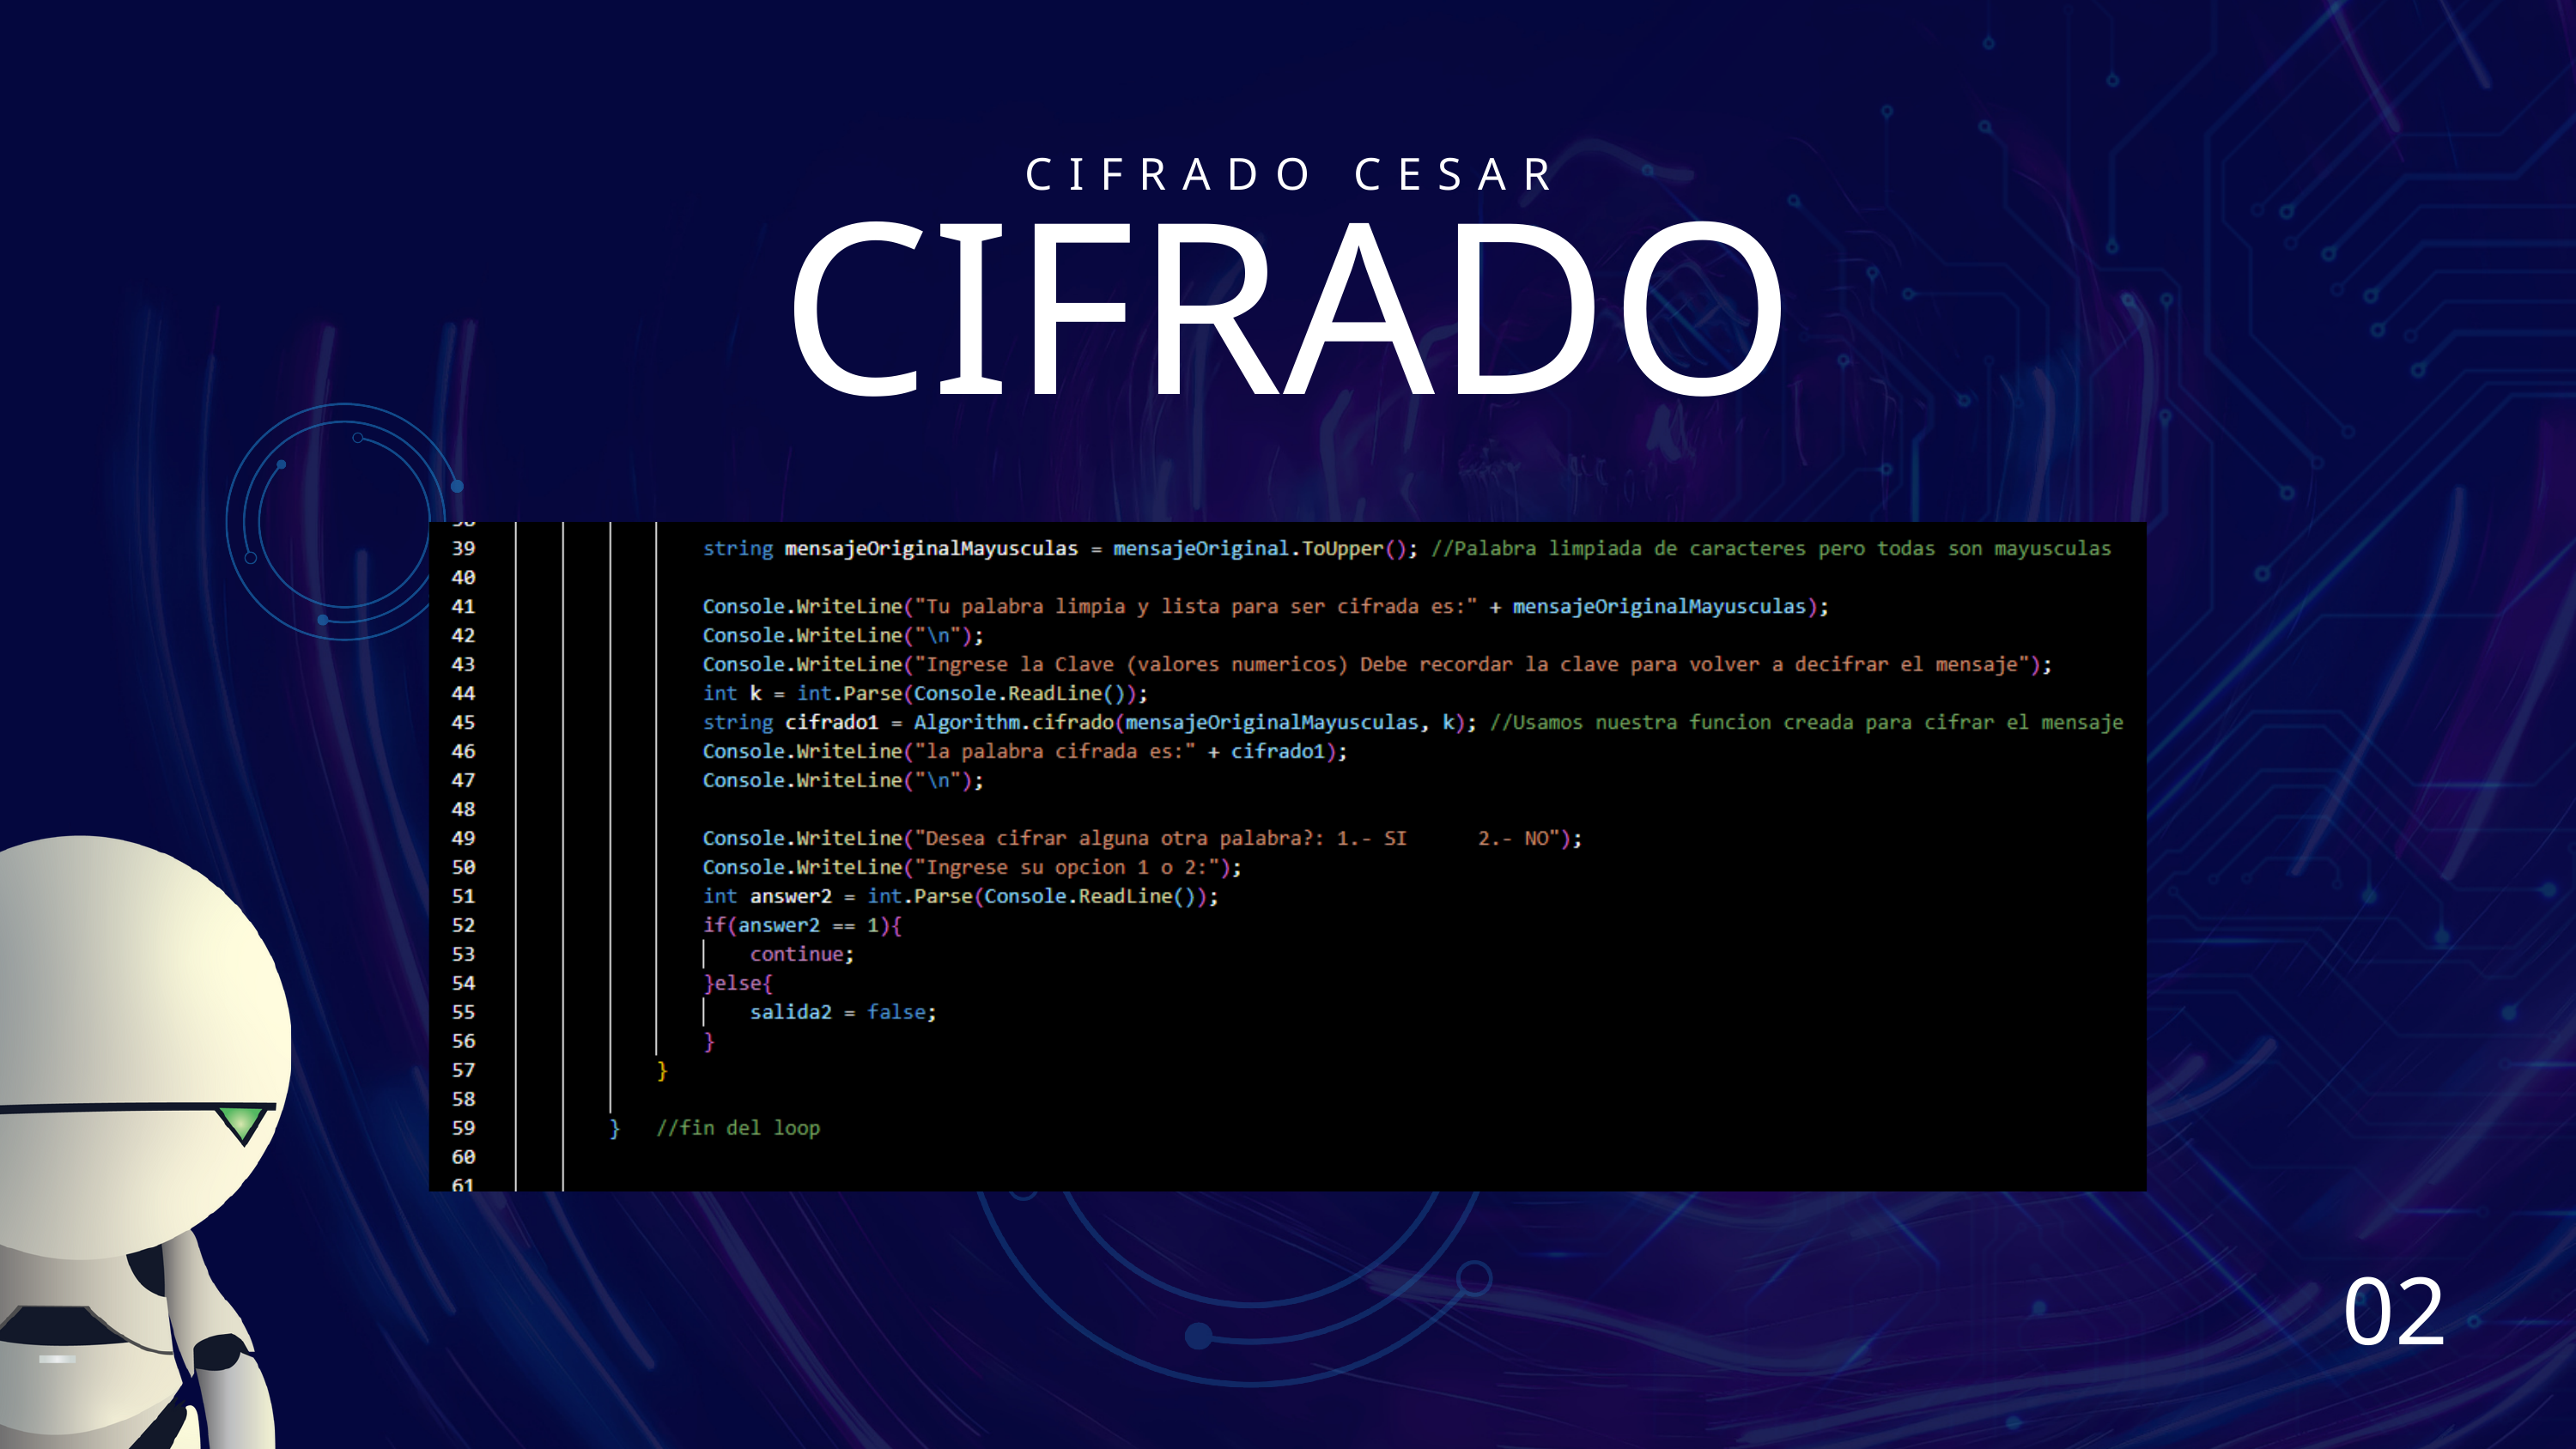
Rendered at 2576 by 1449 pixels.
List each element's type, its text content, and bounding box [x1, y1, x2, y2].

text_box [428, 522, 2148, 1191]
text_box [1470, 0, 2576, 1436]
text_box [961, 1191, 1543, 1388]
text_box [0, 835, 292, 1449]
text_box [225, 403, 465, 641]
text_box CIFRADO [358, 108, 2218, 443]
text_box [0, 0, 2576, 1449]
text_box CIFRADO CESAR [757, 136, 1819, 199]
text_box 02 [2308, 1233, 2482, 1364]
